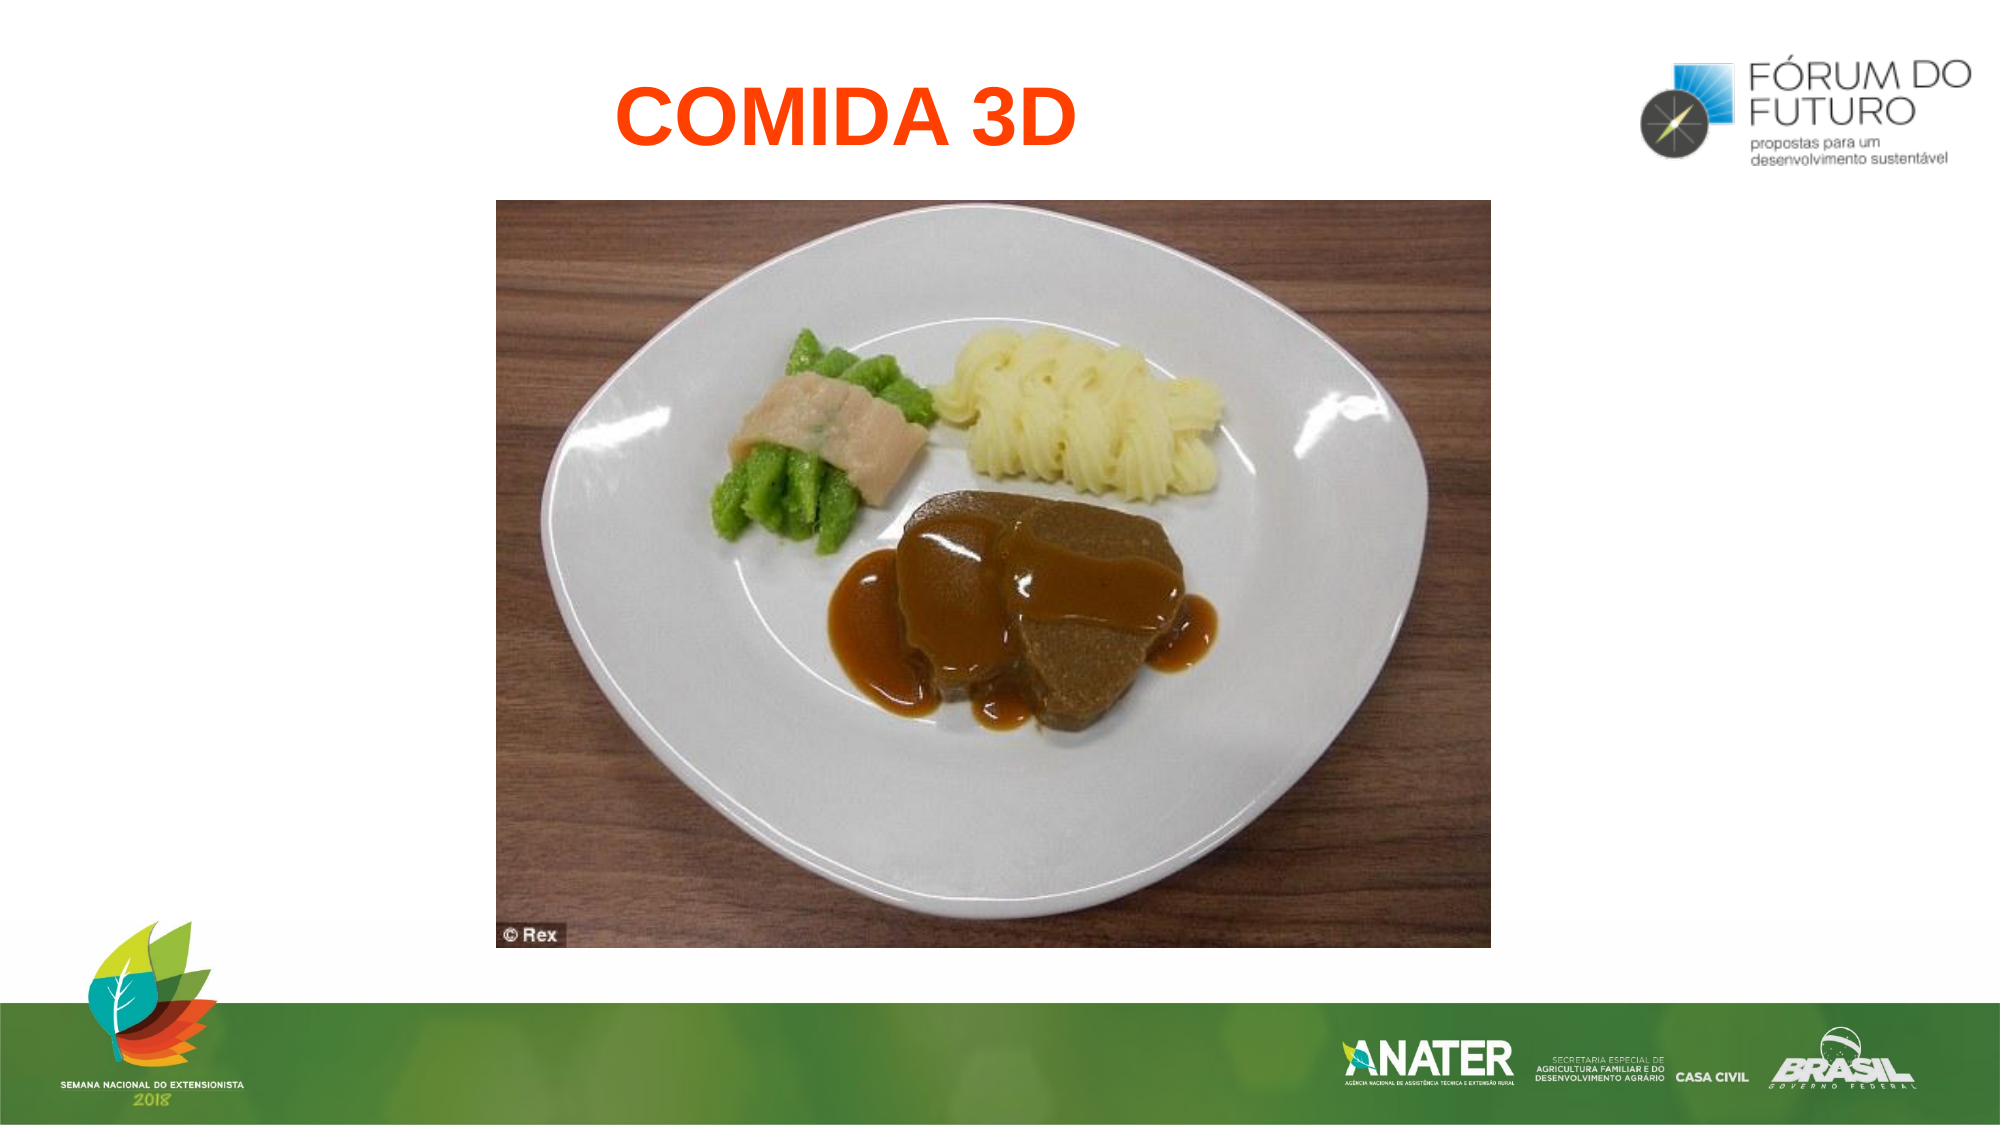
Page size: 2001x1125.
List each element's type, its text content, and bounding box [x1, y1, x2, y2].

picture [0, 200, 2000, 1125]
text_box COMIDA 3D [75, 36, 1618, 189]
picture [1640, 35, 1973, 166]
